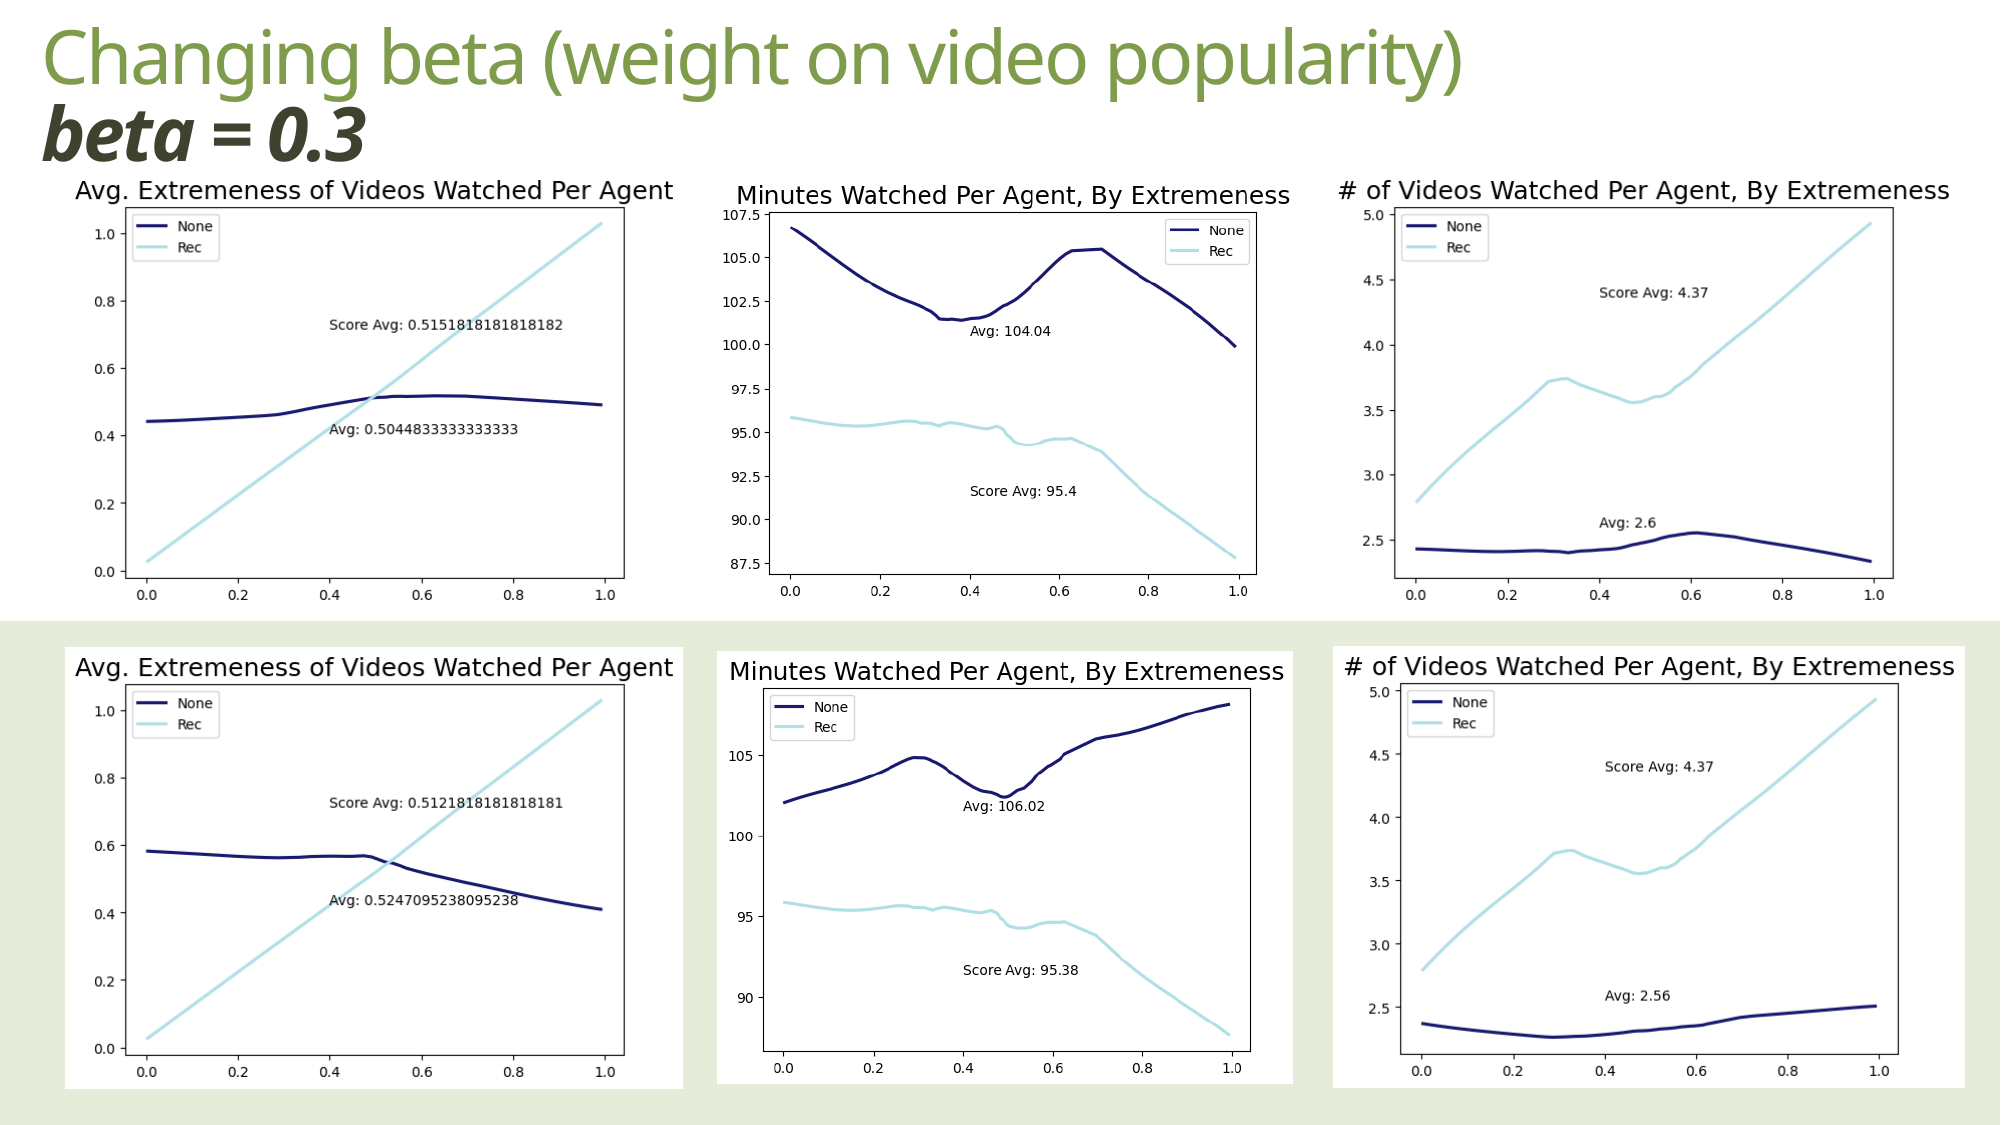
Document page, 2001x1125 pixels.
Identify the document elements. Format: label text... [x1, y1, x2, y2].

picture [65, 647, 683, 1089]
picture [710, 175, 1299, 608]
picture [717, 651, 1293, 1084]
picture [1333, 646, 1966, 1089]
picture [1327, 170, 1960, 613]
title Changing beta (weight on video popularity) beta = 0.3 [26, 29, 1934, 171]
picture [65, 170, 683, 612]
text_box [0, 620, 2000, 1125]
